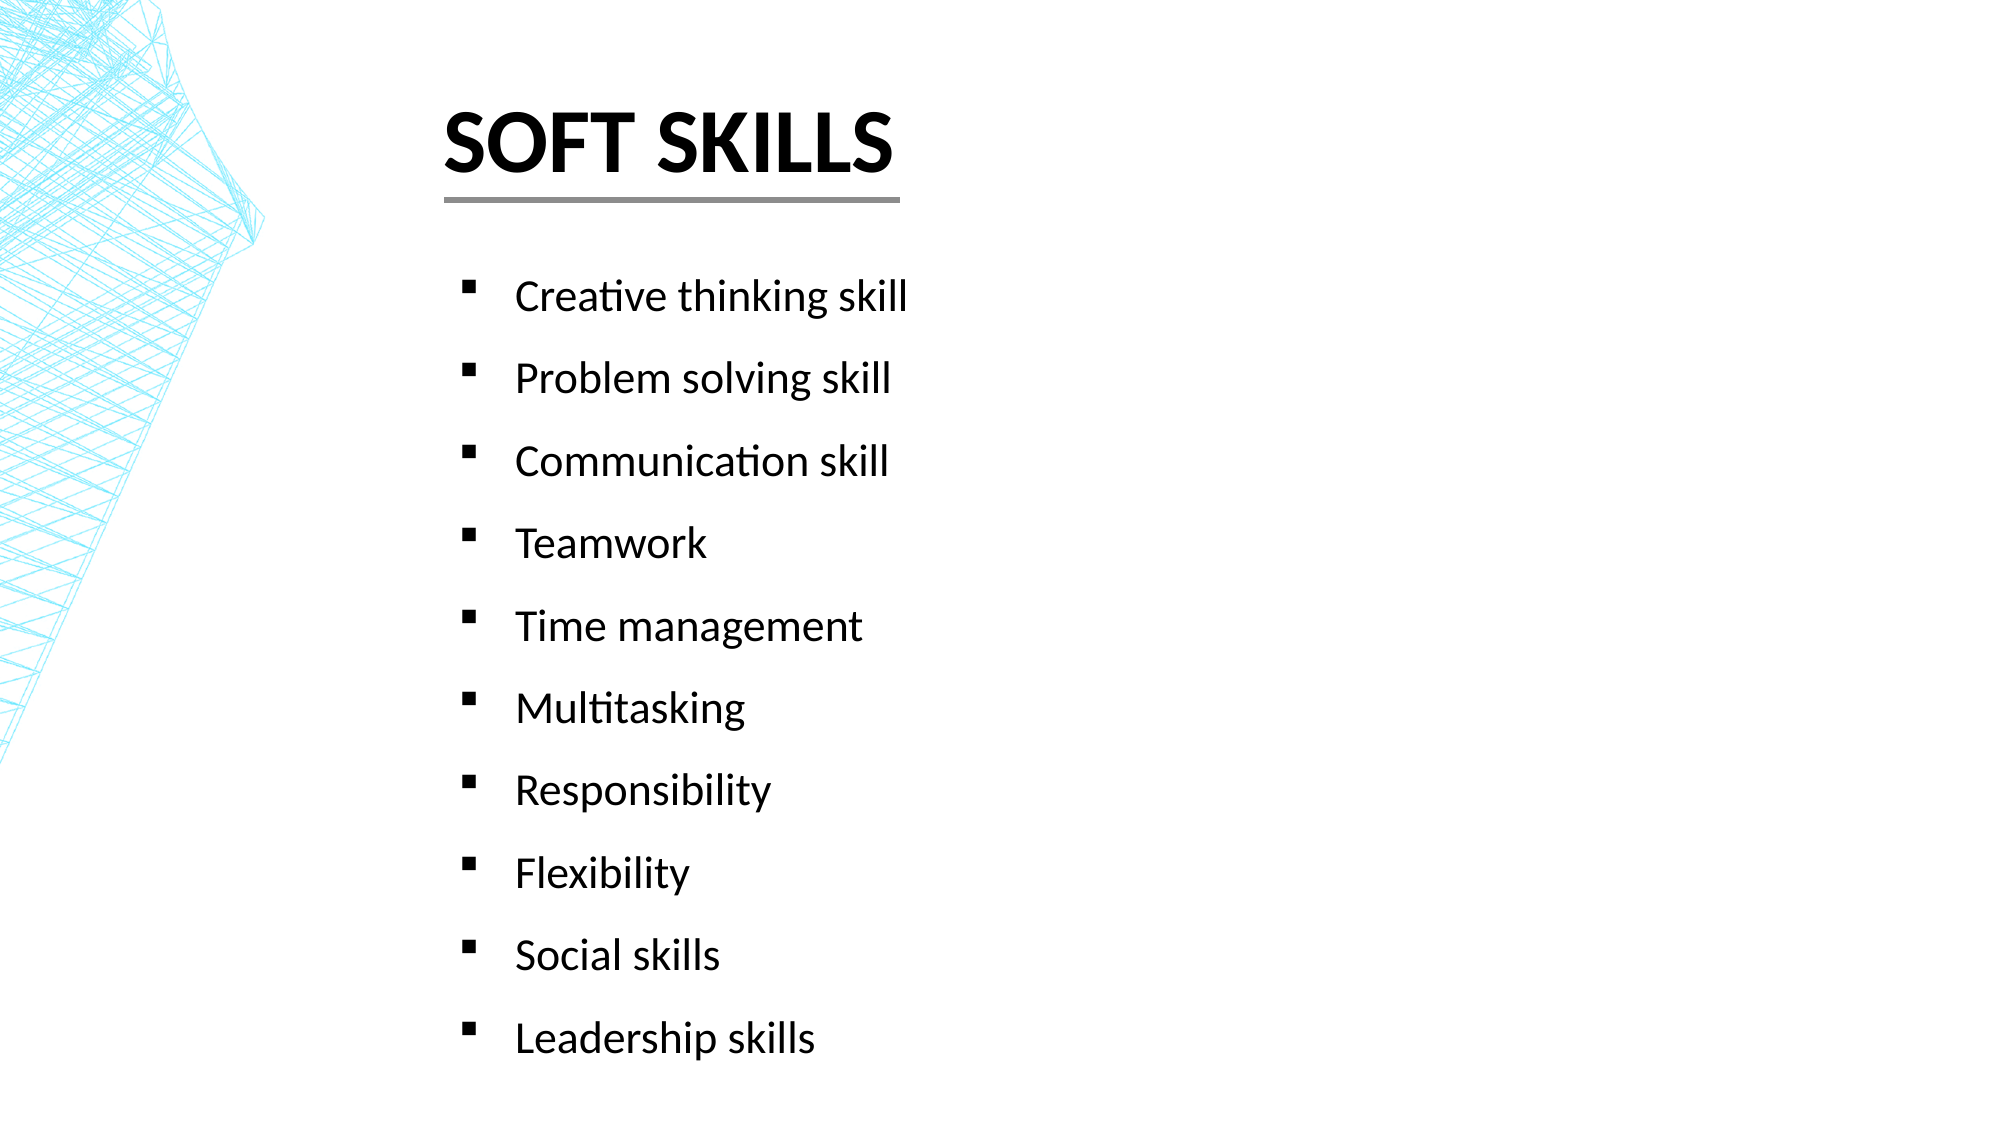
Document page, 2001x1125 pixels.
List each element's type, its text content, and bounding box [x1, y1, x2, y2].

picture [0, 0, 2001, 1125]
text_box SOFT SKILLS [428, 73, 932, 199]
text_box Creative thinking skill Problem solving skill Communication skill Teamwork Time management Multitasking Responsibility Flexibility Social skills Leadership skills [444, 230, 1655, 1125]
